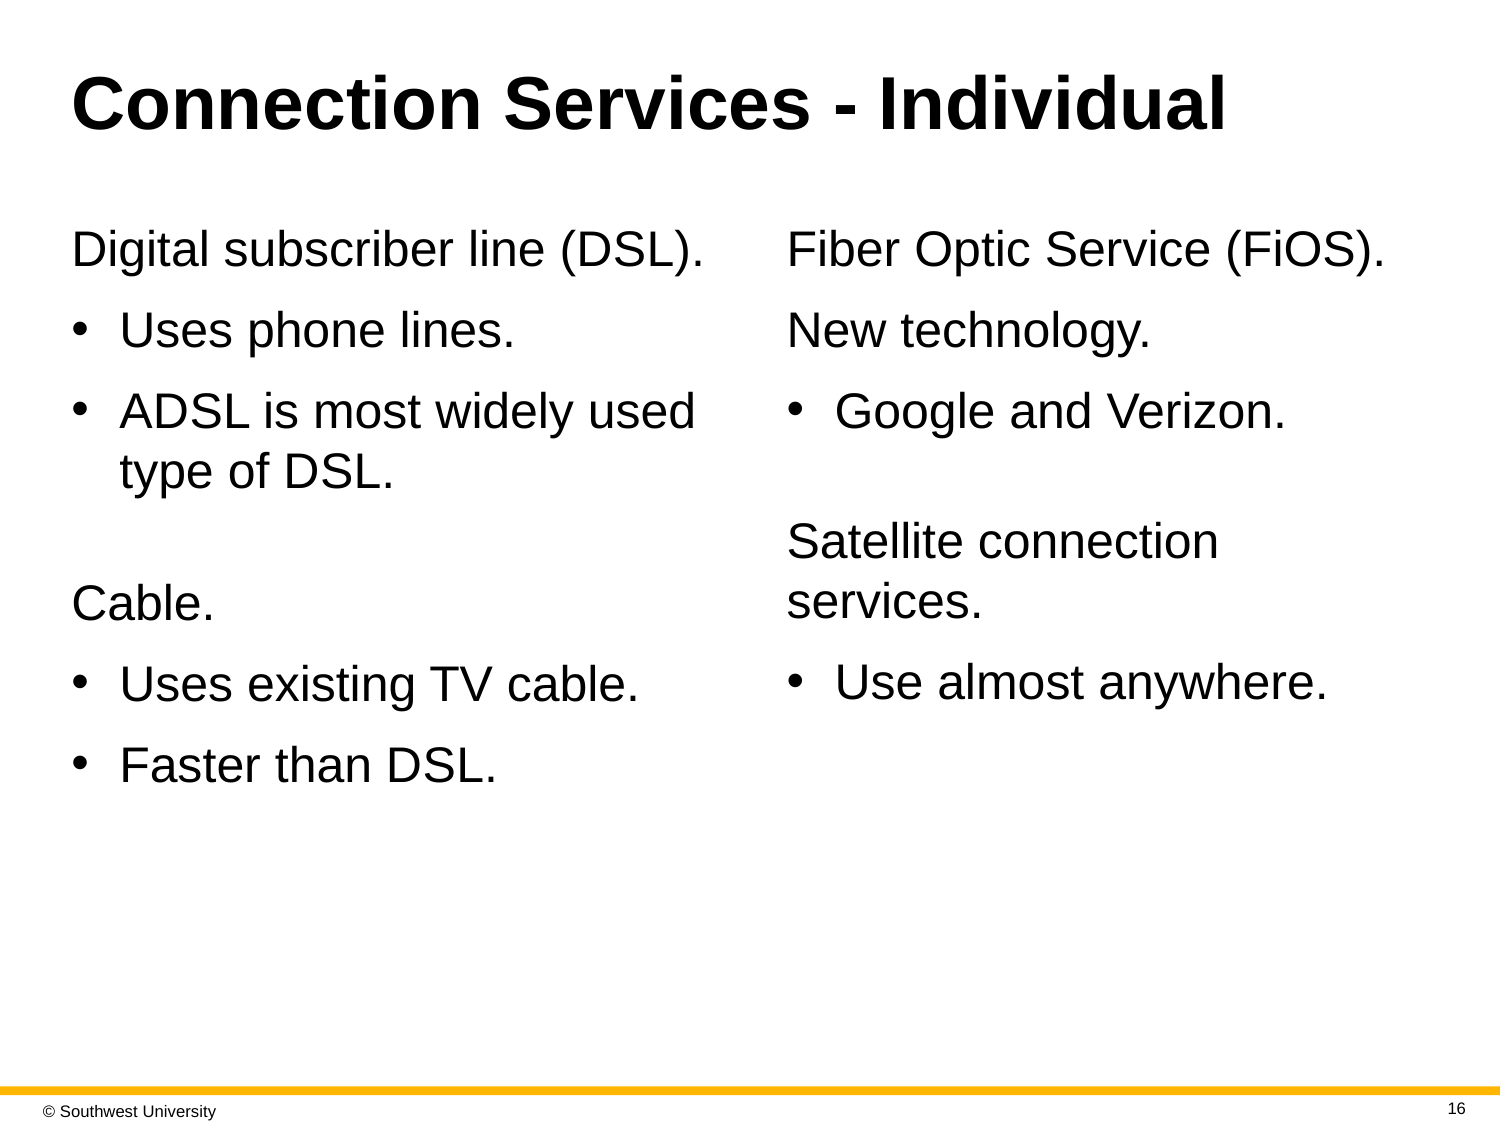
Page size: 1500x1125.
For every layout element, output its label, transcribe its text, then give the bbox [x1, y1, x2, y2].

list Cable. Uses existing TV cable. Faster than D S L. [56, 563, 727, 997]
slide_number 16 [1415, 1094, 1474, 1122]
title Connection Services - Individual [56, 38, 1444, 173]
list Digital subscriber line (D S L). Uses phone lines. A D S L is most widely used type of D S L. [56, 209, 727, 527]
list Satellite connection services. Use almost anywhere. [771, 501, 1444, 964]
list Fiber Optic Service (FiOS). New technology. Google and Verizon. [771, 209, 1444, 465]
